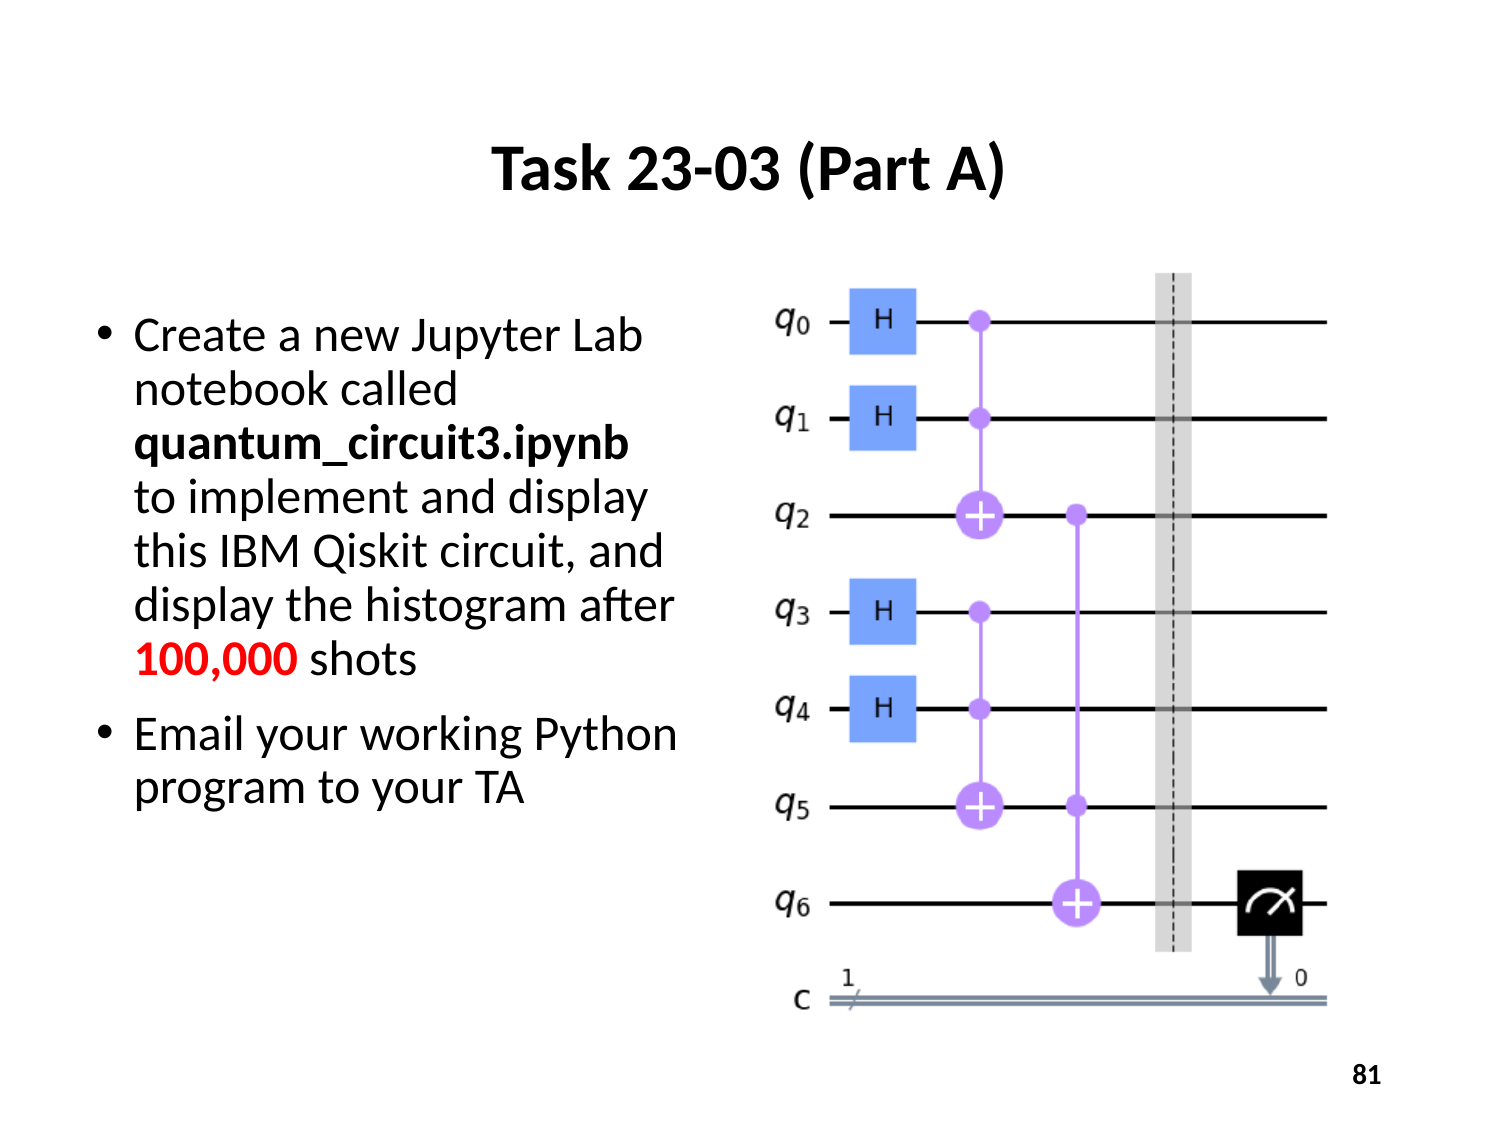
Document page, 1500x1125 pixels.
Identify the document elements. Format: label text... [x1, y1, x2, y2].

list Create a new Jupyter Lab notebook called quantum_circuit3.ipynb to implement and display this IBM Qiskit circuit, and display the histogram after 100,000 shots Email your working Python program to your TA [80, 300, 694, 1002]
title Task 23-03 (Part A) [103, 59, 1397, 278]
picture [749, 251, 1350, 1026]
slide_number 81 [1059, 1042, 1397, 1103]
